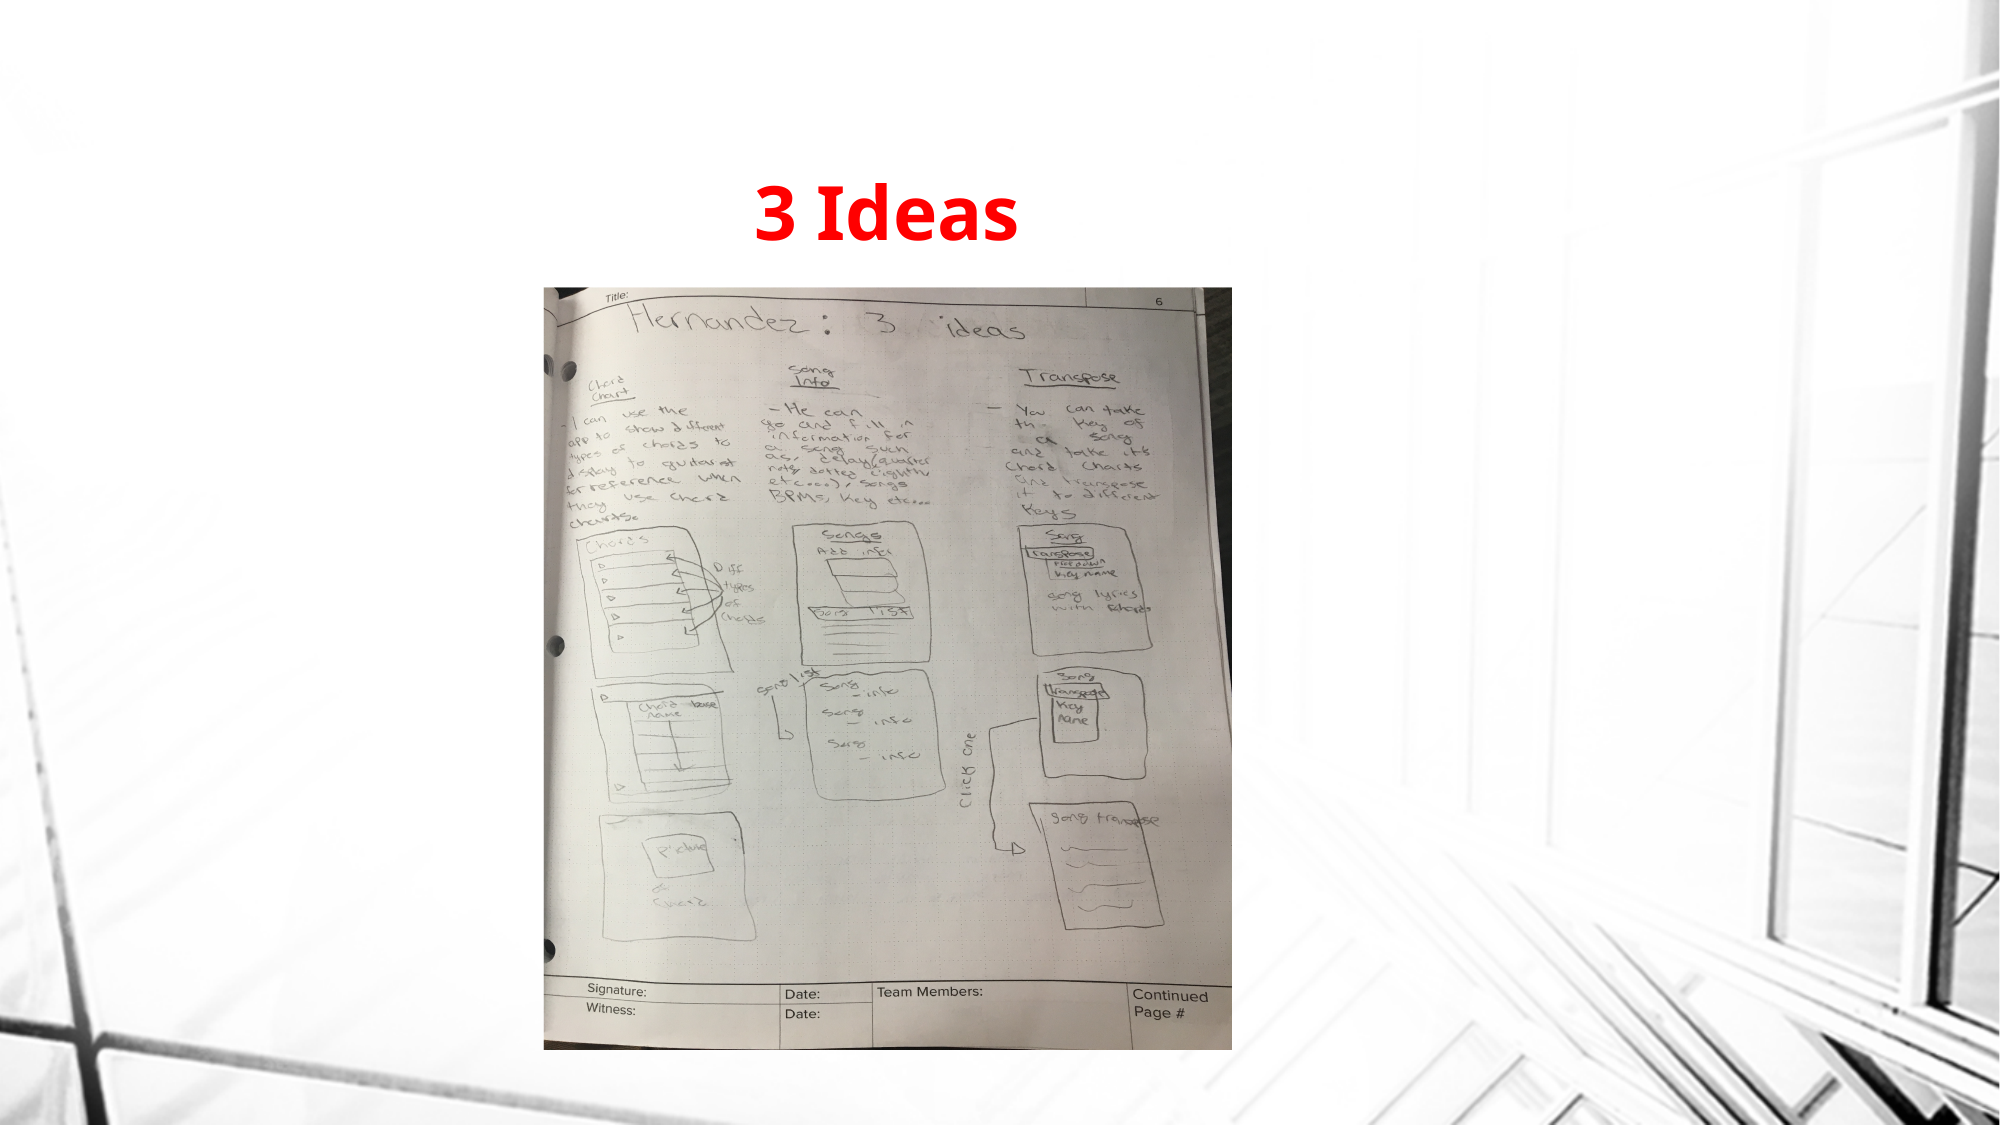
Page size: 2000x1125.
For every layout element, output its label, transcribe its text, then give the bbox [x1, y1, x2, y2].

title 3 Ideas [174, 87, 1600, 263]
picture [0, 0, 2000, 1125]
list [506, 324, 1269, 1013]
